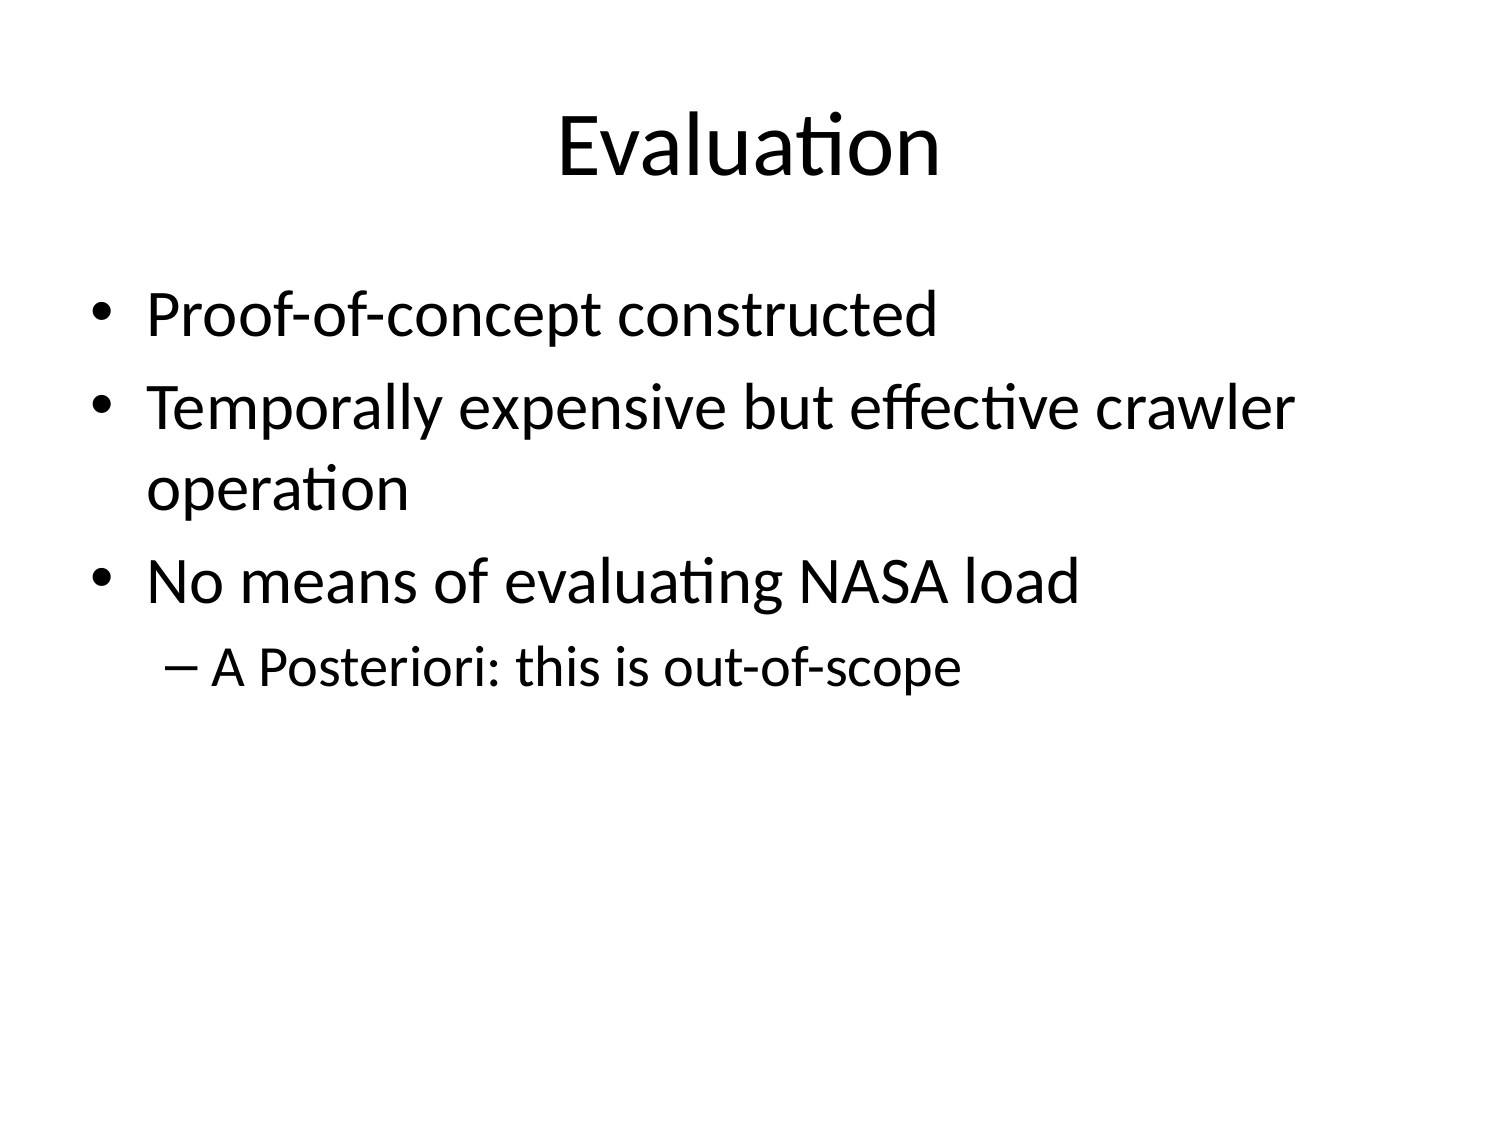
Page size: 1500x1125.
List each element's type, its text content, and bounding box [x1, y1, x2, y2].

list Proof-of-concept constructed Temporally expensive but effective crawler operation No means of evaluating NASA load A Posteriori: this is out-of-scope [75, 262, 1425, 1005]
title Evaluation [75, 45, 1425, 233]
